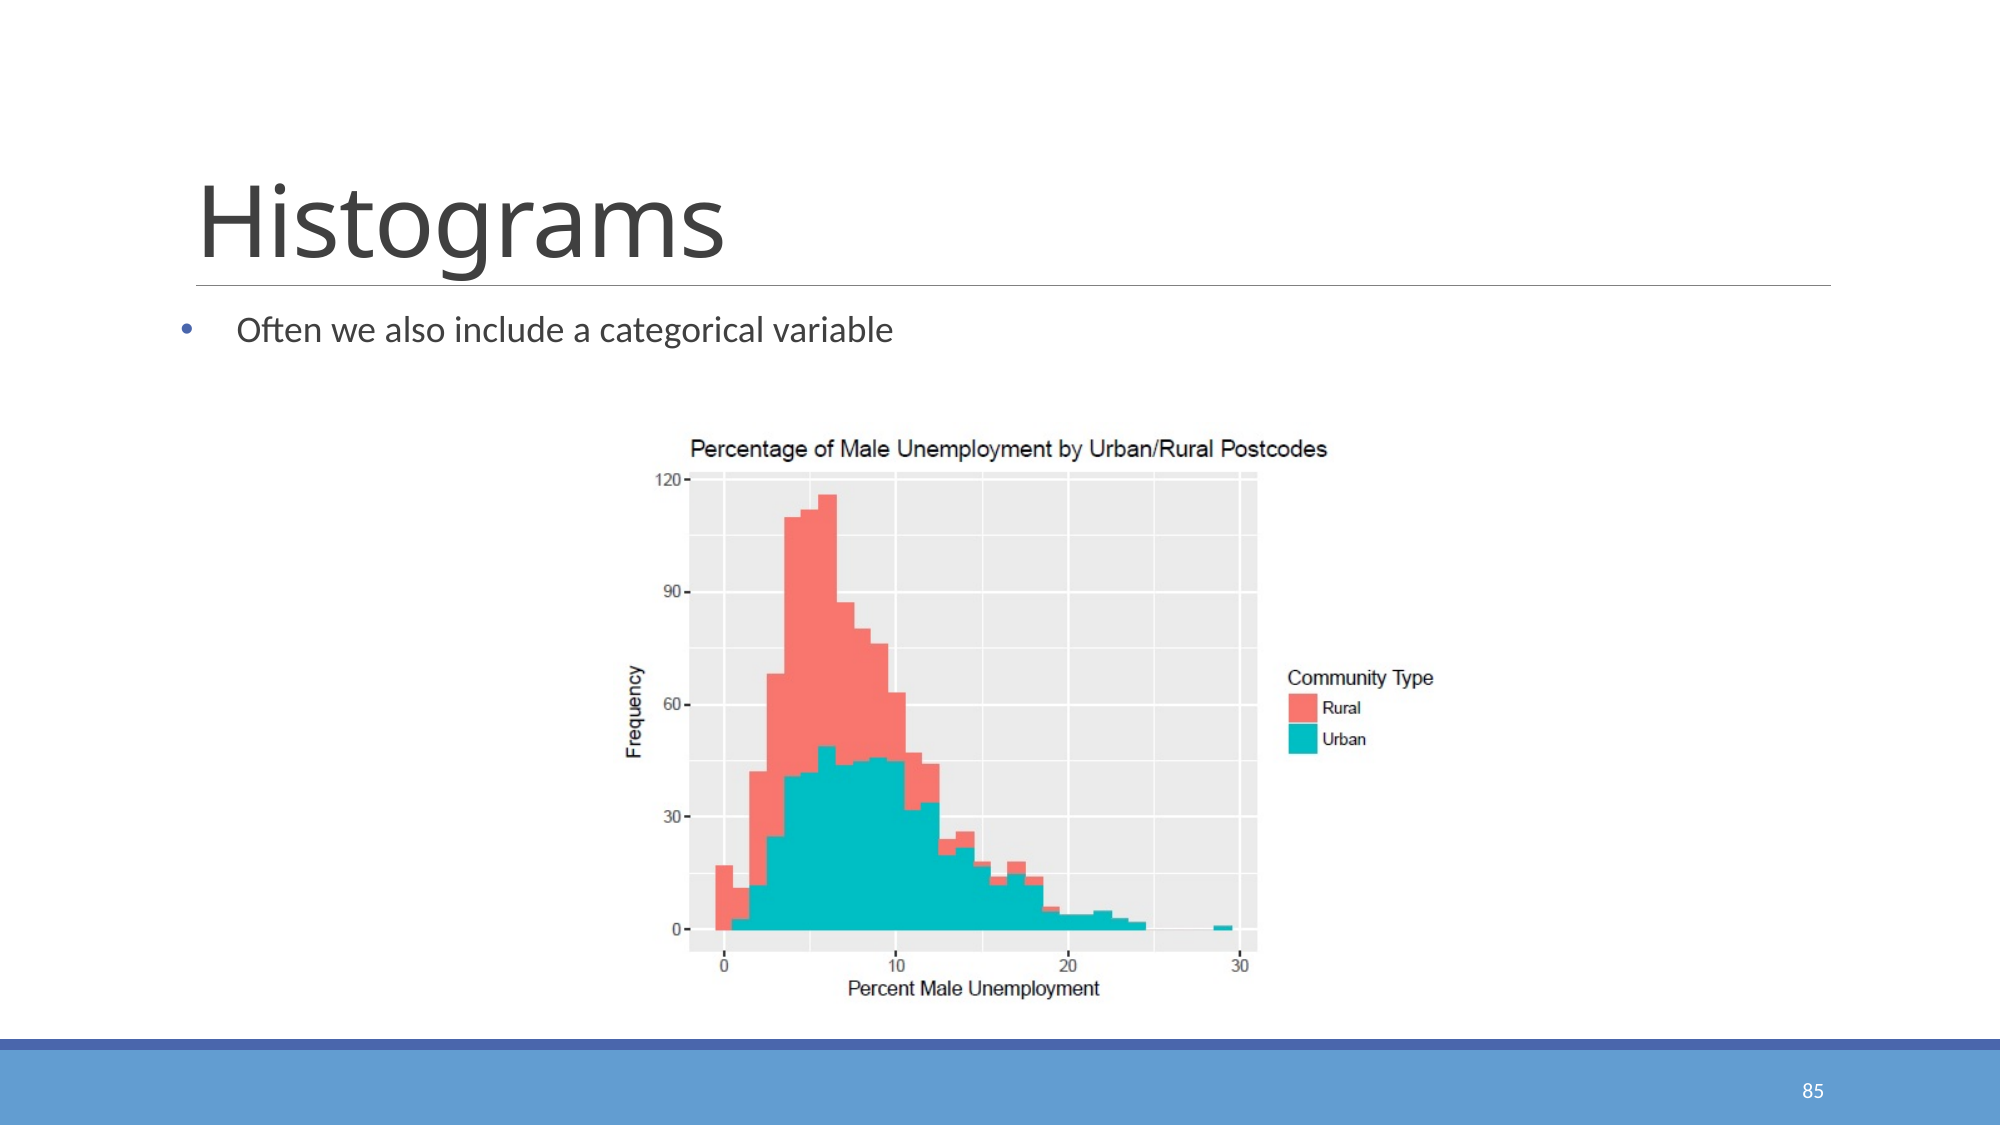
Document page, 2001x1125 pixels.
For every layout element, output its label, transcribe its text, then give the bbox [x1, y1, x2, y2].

picture [613, 422, 1440, 1028]
slide_number 85 [1624, 1059, 1840, 1120]
title Histograms [180, 47, 1830, 285]
list Often we also include a categorical variable [180, 302, 1830, 963]
